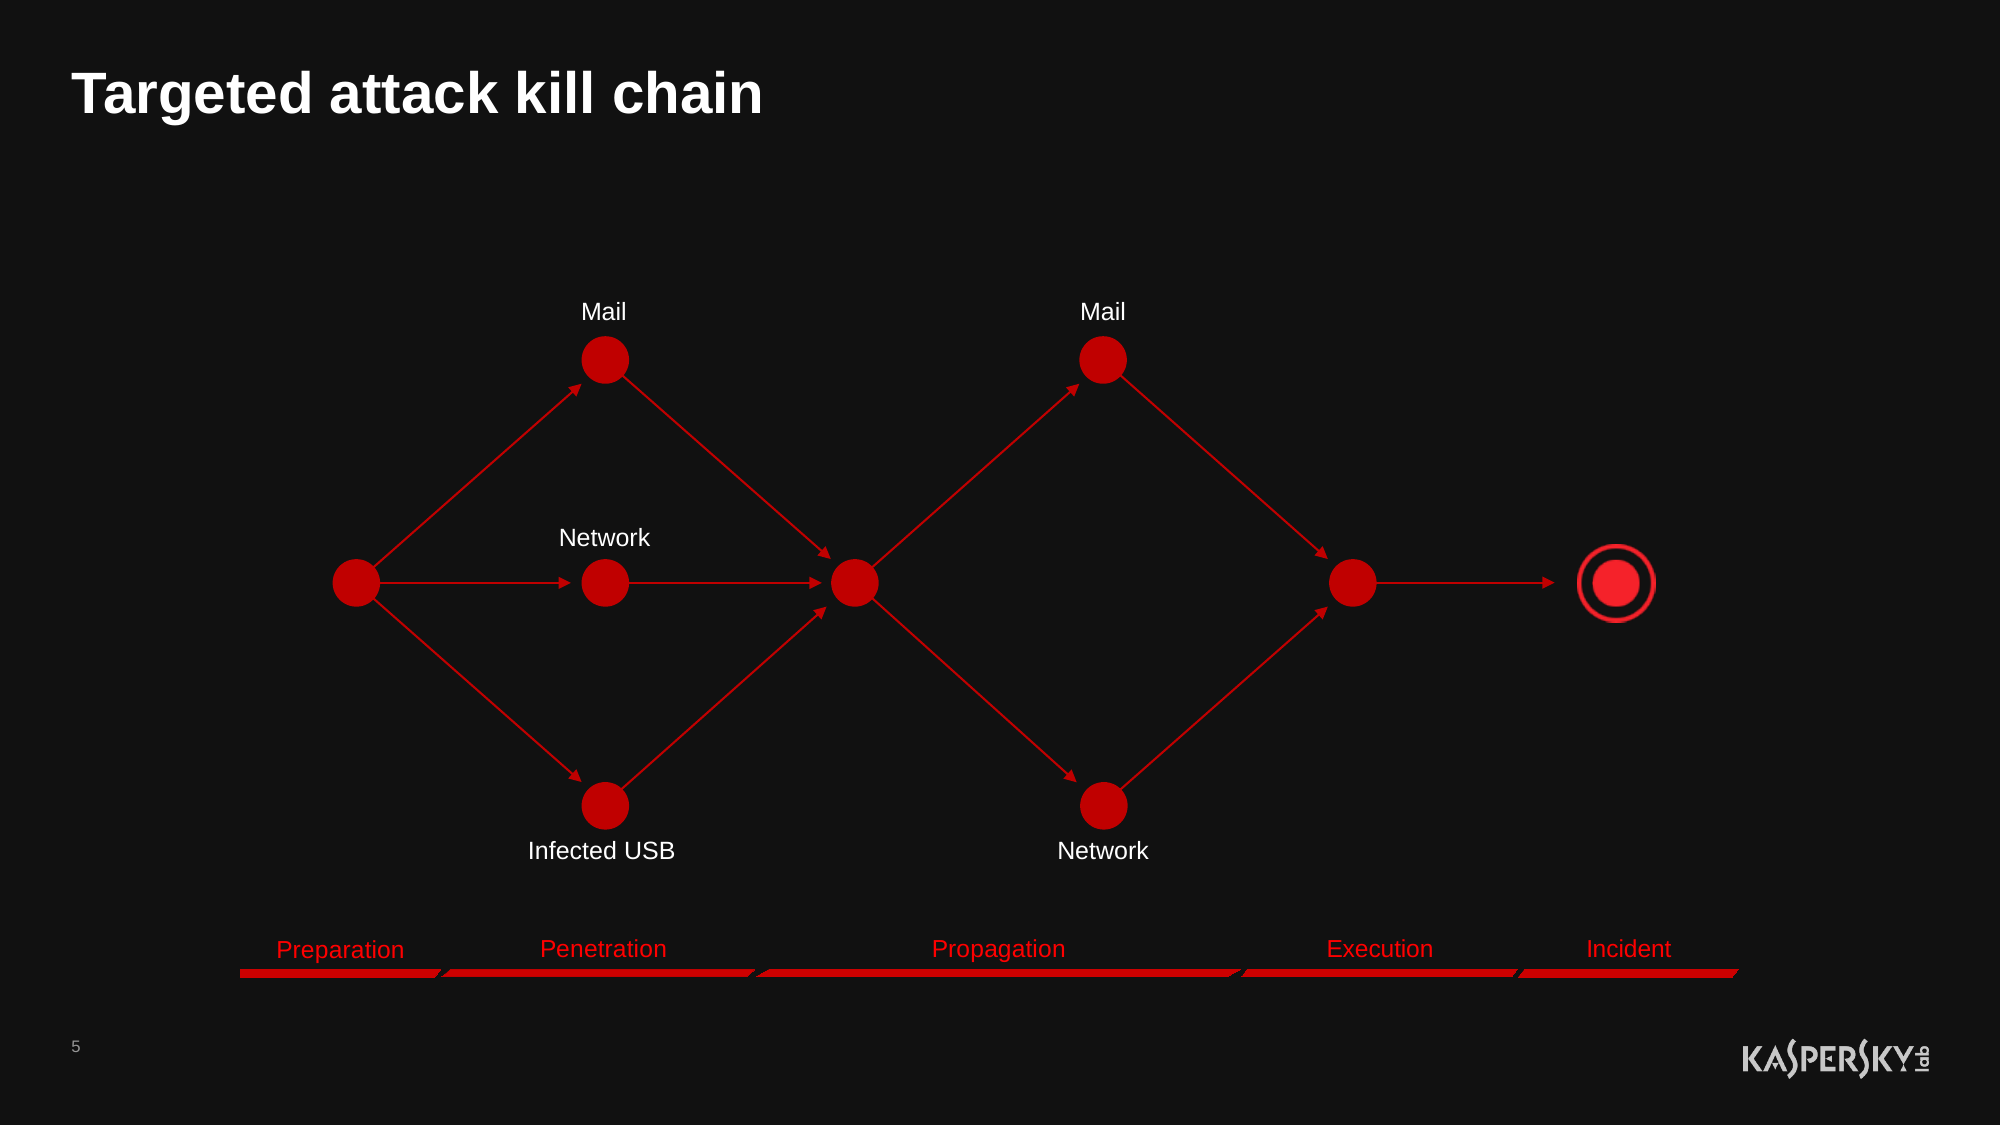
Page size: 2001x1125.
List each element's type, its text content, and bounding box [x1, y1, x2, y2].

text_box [1103, 359, 1328, 560]
text_box [441, 969, 755, 977]
text_box [580, 781, 631, 831]
text_box Penetration [512, 933, 694, 963]
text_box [1103, 606, 1328, 805]
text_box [604, 359, 831, 560]
text_box [1241, 969, 1518, 977]
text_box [355, 582, 582, 782]
text_box Execution [1279, 933, 1480, 963]
picture [1735, 1031, 1936, 1087]
text_box [756, 969, 1241, 977]
text_box Mail [1065, 288, 1141, 334]
text_box Network [1042, 827, 1164, 873]
text_box [1328, 558, 1378, 608]
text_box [355, 383, 582, 582]
text_box Mail [566, 288, 642, 334]
slide_number 5 [71, 1035, 110, 1083]
text_box Incident [1528, 933, 1729, 963]
picture [1577, 544, 1656, 623]
text_box [582, 559, 631, 608]
text_box [1518, 969, 1739, 978]
text_box Network [582, 513, 604, 559]
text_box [854, 582, 1077, 783]
text_box [580, 335, 631, 385]
text_box Infected USB [513, 827, 698, 873]
text_box [830, 558, 854, 608]
text_box [1079, 781, 1129, 827]
text_box [240, 969, 441, 978]
text_box [331, 558, 355, 608]
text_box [603, 606, 827, 805]
title Targeted attack kill chain [71, 62, 1929, 127]
text_box Propagation [921, 933, 1076, 963]
text_box [1078, 335, 1128, 385]
text_box Preparation [260, 933, 421, 964]
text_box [854, 383, 1080, 583]
